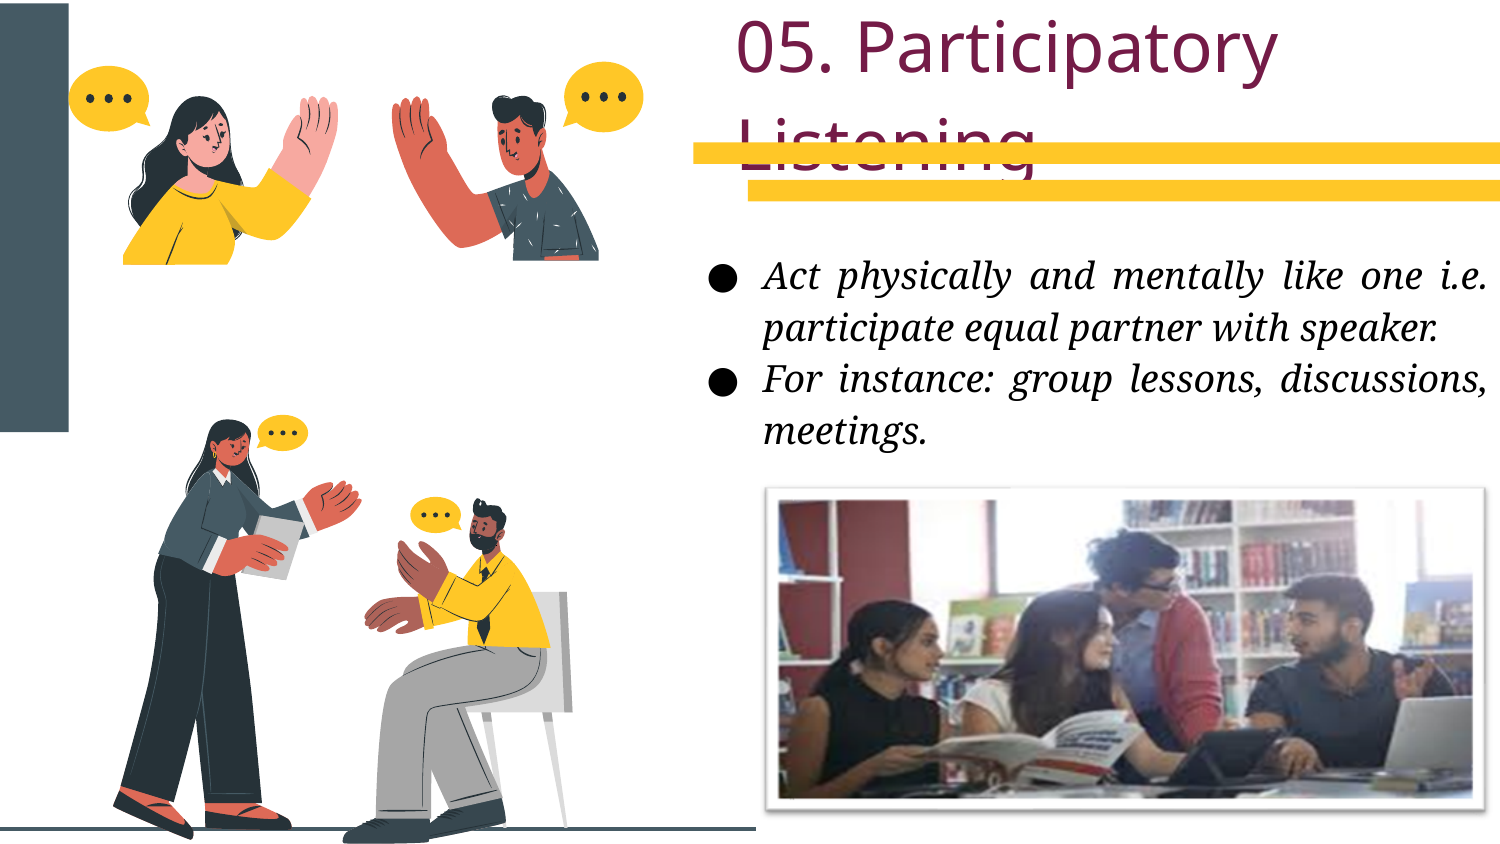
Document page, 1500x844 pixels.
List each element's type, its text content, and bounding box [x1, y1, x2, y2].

text_box [0, 3, 69, 413]
picture [755, 479, 1497, 825]
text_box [0, 414, 756, 844]
text_box [747, 179, 1500, 202]
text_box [68, 65, 340, 266]
text_box [693, 142, 1500, 164]
list Act physically and mentally like one i.e. participate equal partner with speaker. For instance: group lessons, discussions, meetings. [672, 252, 1500, 480]
title 05. Participatory Listening [720, 33, 1500, 140]
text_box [389, 61, 644, 261]
